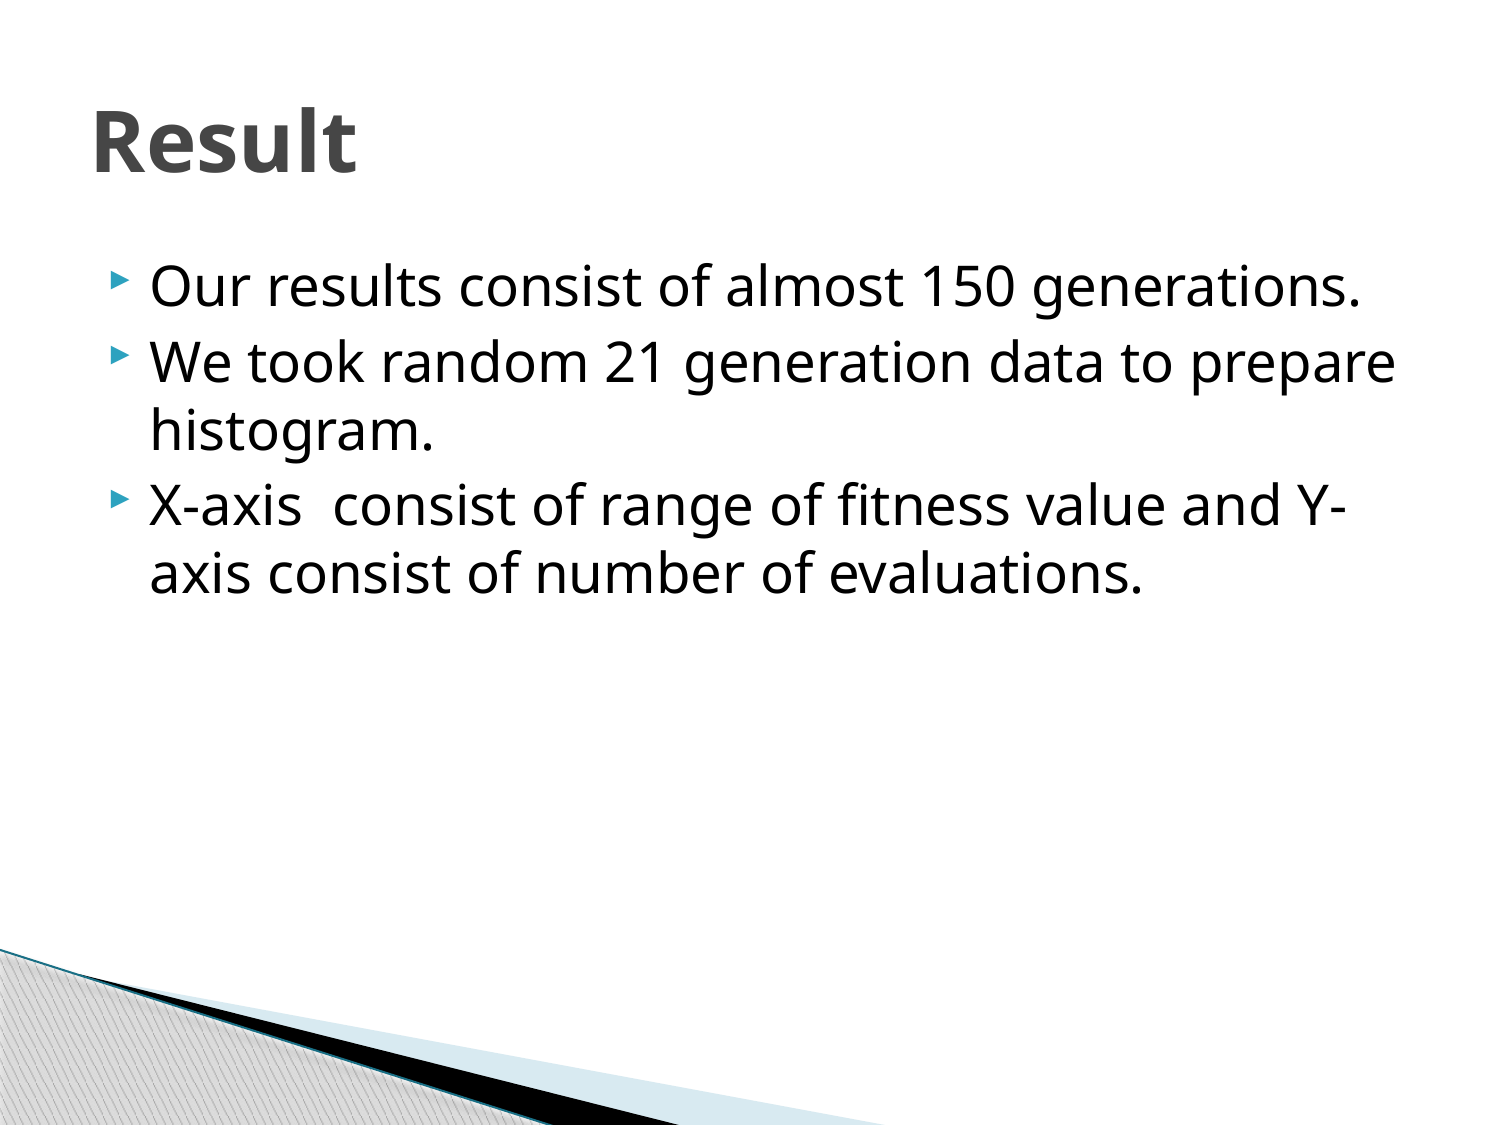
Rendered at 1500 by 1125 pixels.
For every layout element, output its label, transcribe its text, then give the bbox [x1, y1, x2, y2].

title Result [75, 45, 1425, 233]
list Our results consist of almost 150 generations. We took random 21 generation data to prepare histogram. X-axis consist of range of fitness value and Y-axis consist of number of evaluations. [75, 243, 1425, 986]
